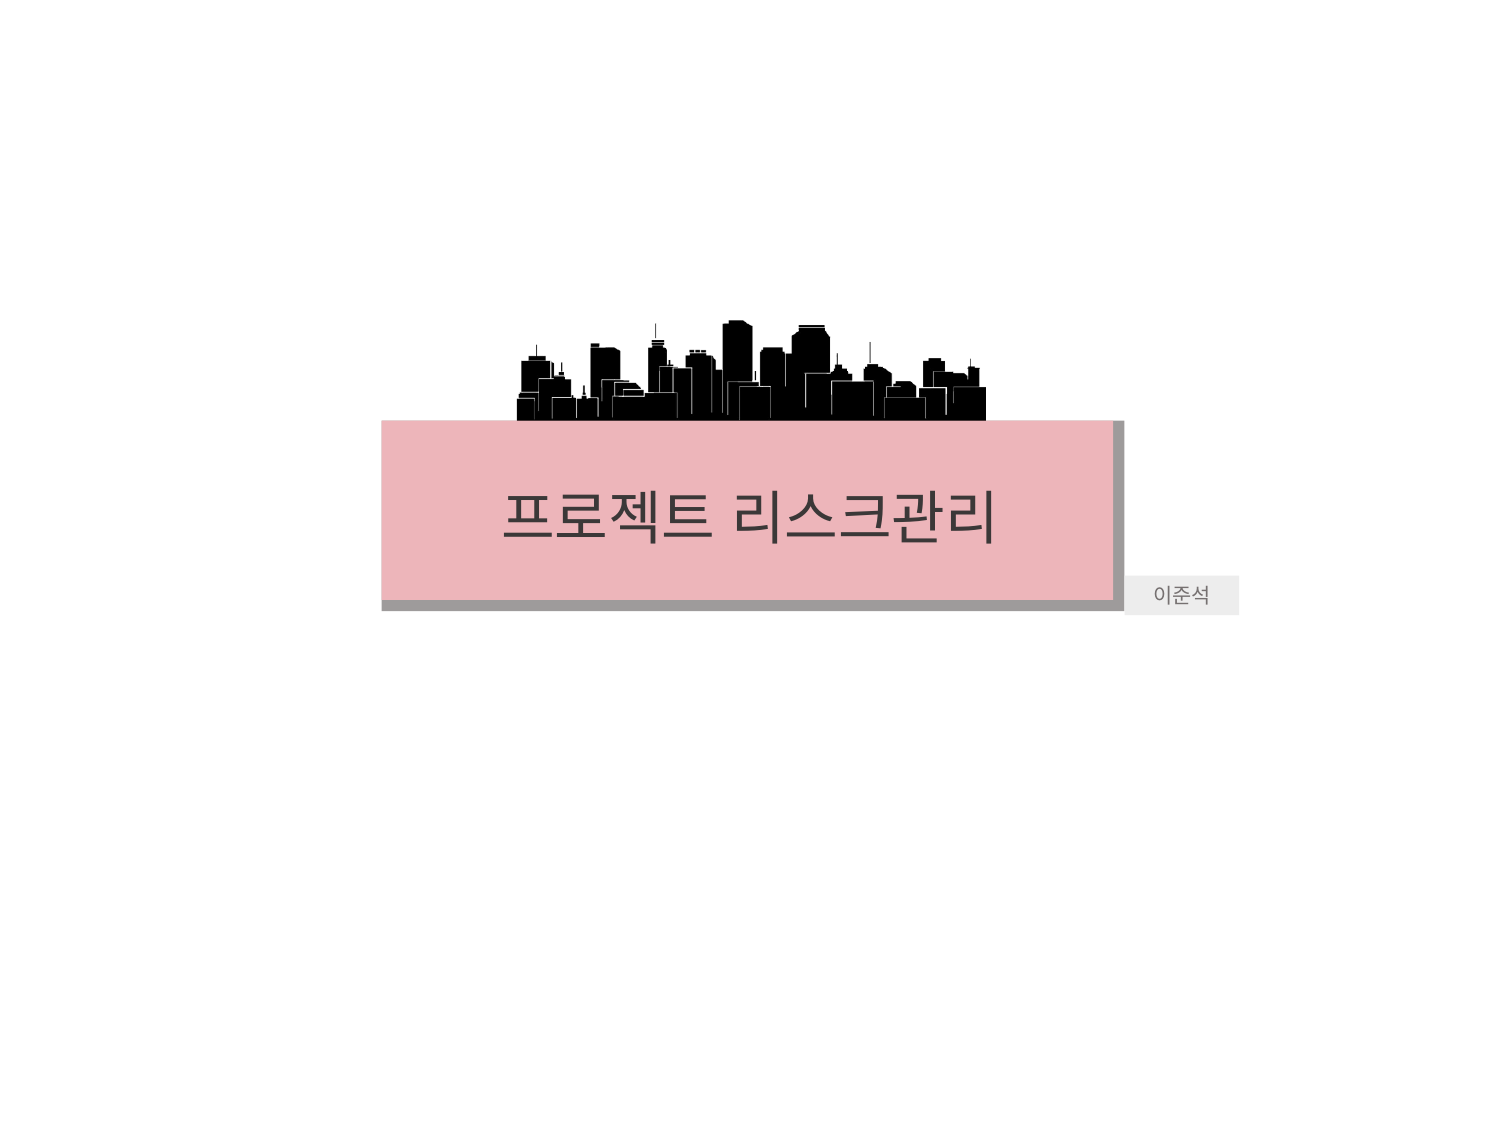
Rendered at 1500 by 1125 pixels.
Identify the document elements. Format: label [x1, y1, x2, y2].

text_box [0, 312, 1500, 616]
